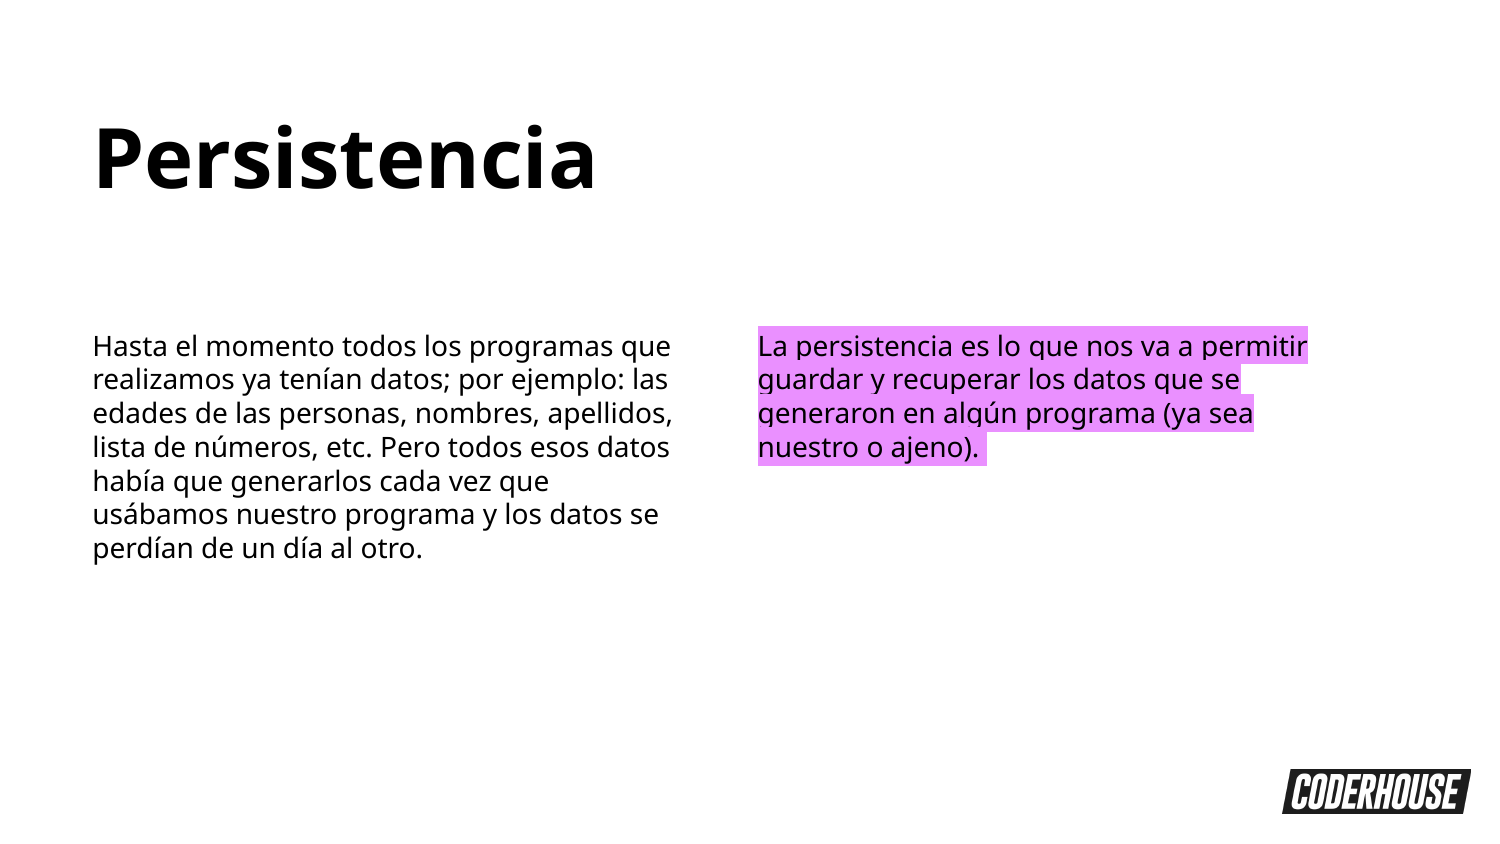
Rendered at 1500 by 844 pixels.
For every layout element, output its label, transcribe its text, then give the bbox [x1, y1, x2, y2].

text_box Hasta el momento todos los programas que realizamos ya tenían datos; por ejemplo: las edades de las personas, nombres, apellidos, lista de números, etc. Pero todos esos datos había que generarlos cada vez que usábamos nuestro programa y los datos se perdían de un día al otro. [77, 312, 707, 579]
text_box La persistencia es lo que nos va a permitir guardar y recuperar los datos que se generaron en algún programa (ya sea nuestro o ajeno). [742, 312, 1372, 478]
text_box Persistencia [77, 101, 1414, 222]
picture [1281, 769, 1471, 814]
